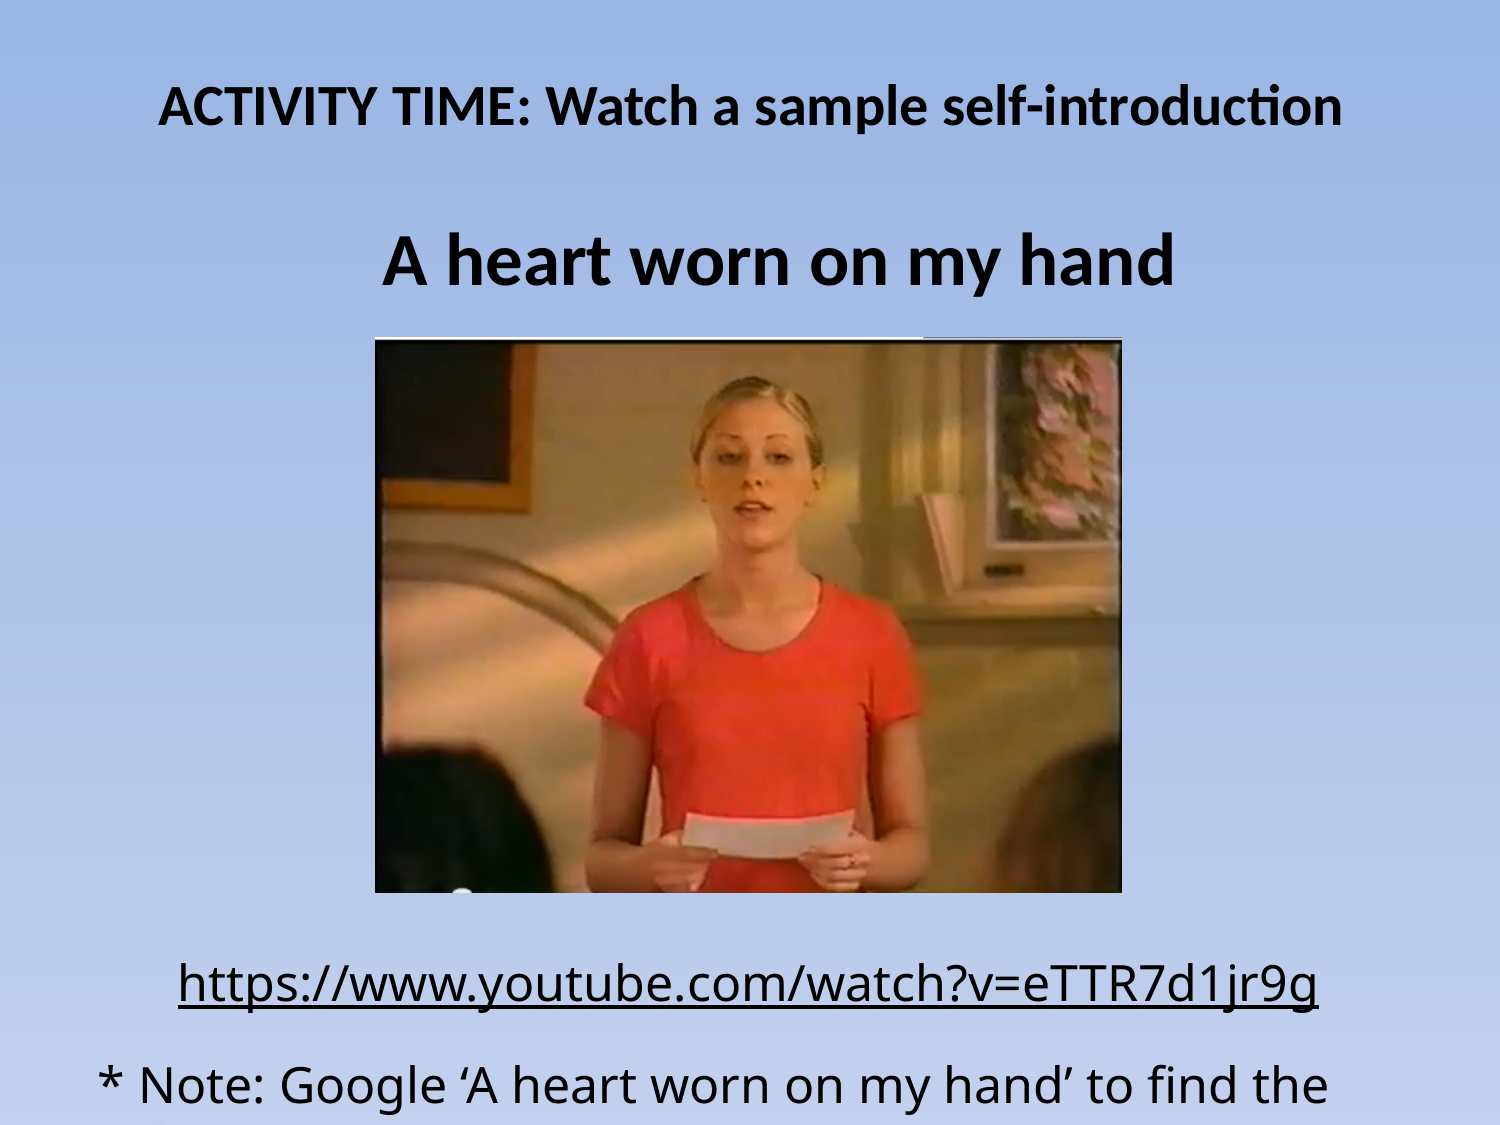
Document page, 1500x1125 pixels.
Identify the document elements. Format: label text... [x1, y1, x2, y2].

title ACTIVITY TIME: Watch a sample self-introduction [1, 50, 1500, 148]
list A heart worn on my hand [75, 202, 1425, 300]
picture [374, 337, 1123, 893]
text_box * Note: Google ‘A heart worn on my hand’ to find the video. [82, 1046, 1458, 1125]
text_box https://www.youtube.com/watch?v=eTTR7d1jr9g [162, 943, 1375, 1028]
